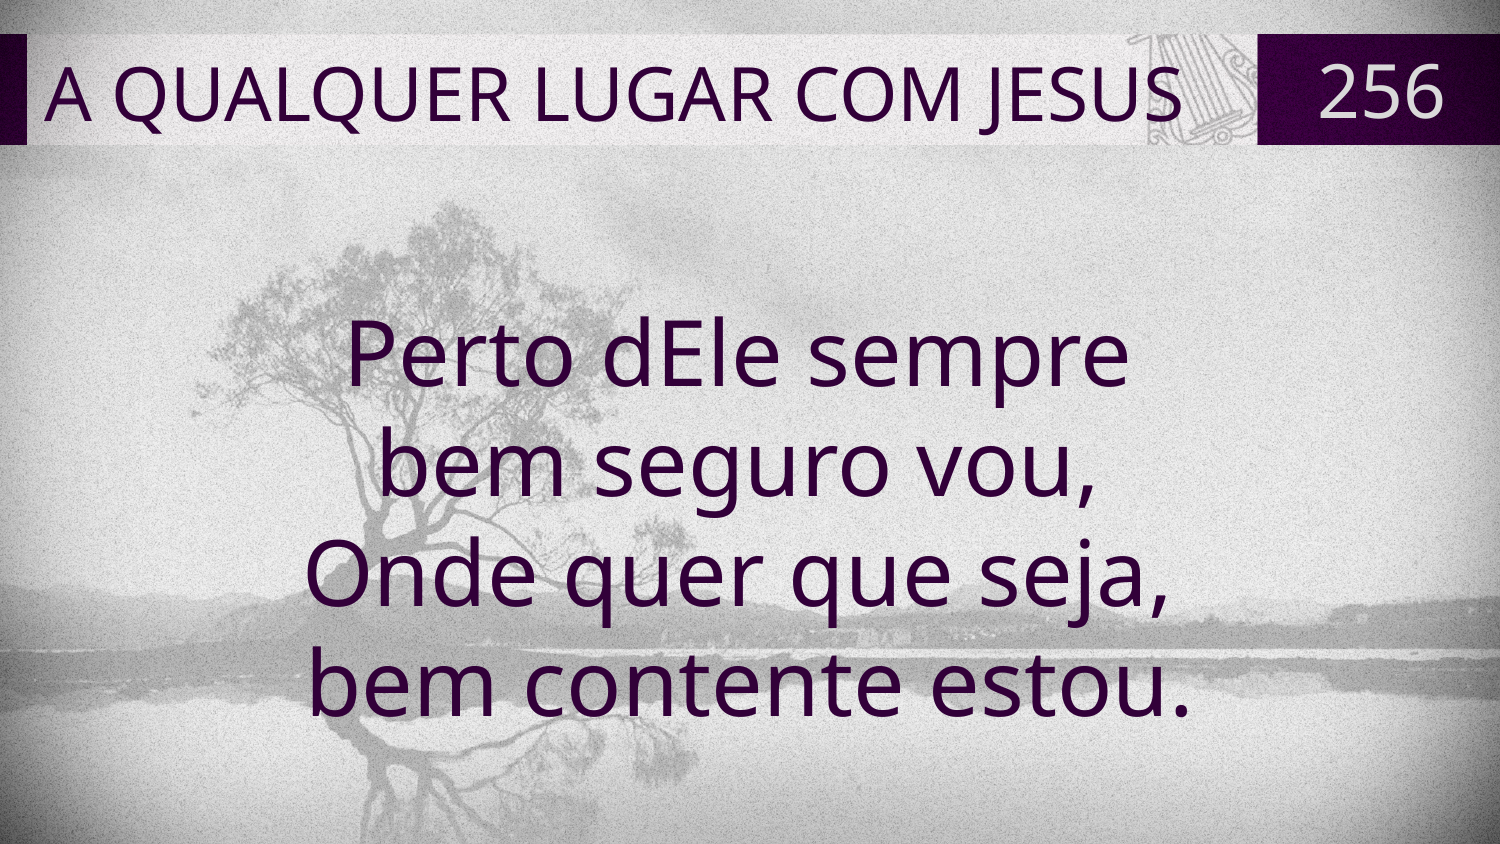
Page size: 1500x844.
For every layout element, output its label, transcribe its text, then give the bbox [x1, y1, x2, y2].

title A QUALQUER LUGAR COM JESUS [29, 33, 1258, 151]
list Perto dEle sempre bem seguro vou, Onde quer que seja, bem contente estou. [0, 185, 1500, 844]
list 256 [1281, 36, 1483, 143]
picture [0, 0, 1500, 185]
